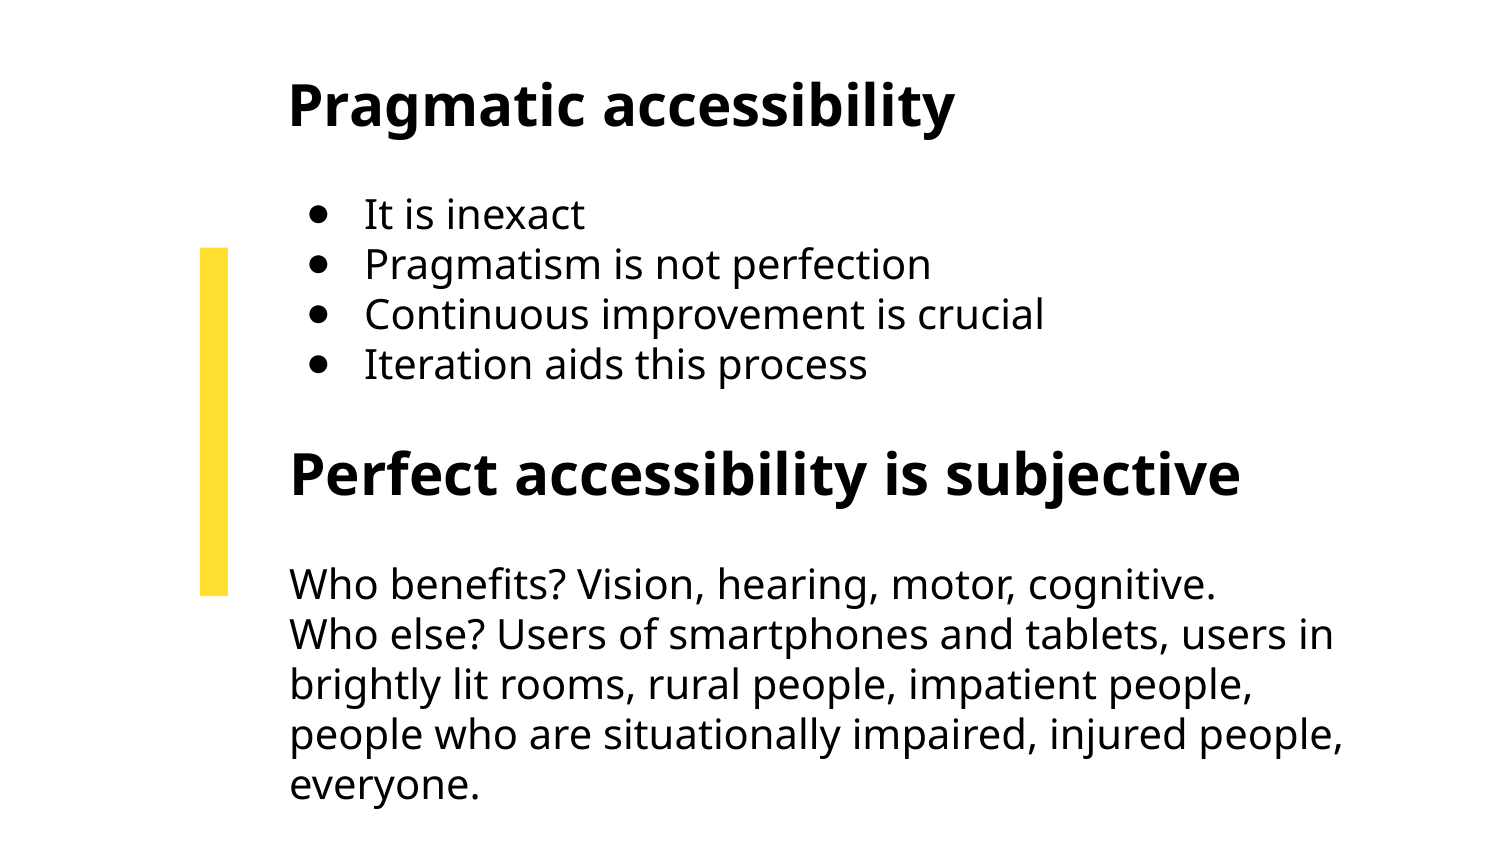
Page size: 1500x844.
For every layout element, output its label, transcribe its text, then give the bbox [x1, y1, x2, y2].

subtitle It is inexact Pragmatism is not perfection Continuous improvement is crucial Iteration aids this process Perfect accessibility is subjective Who benefits? Vision, hearing, motor, cognitive. Who else? Users of smartphones and tablets, users in brightly lit rooms, rural people, impatient people, people who are situationally impaired, injured people, everyone. [274, 172, 1414, 343]
title Pragmatic accessibility [272, 53, 1500, 162]
